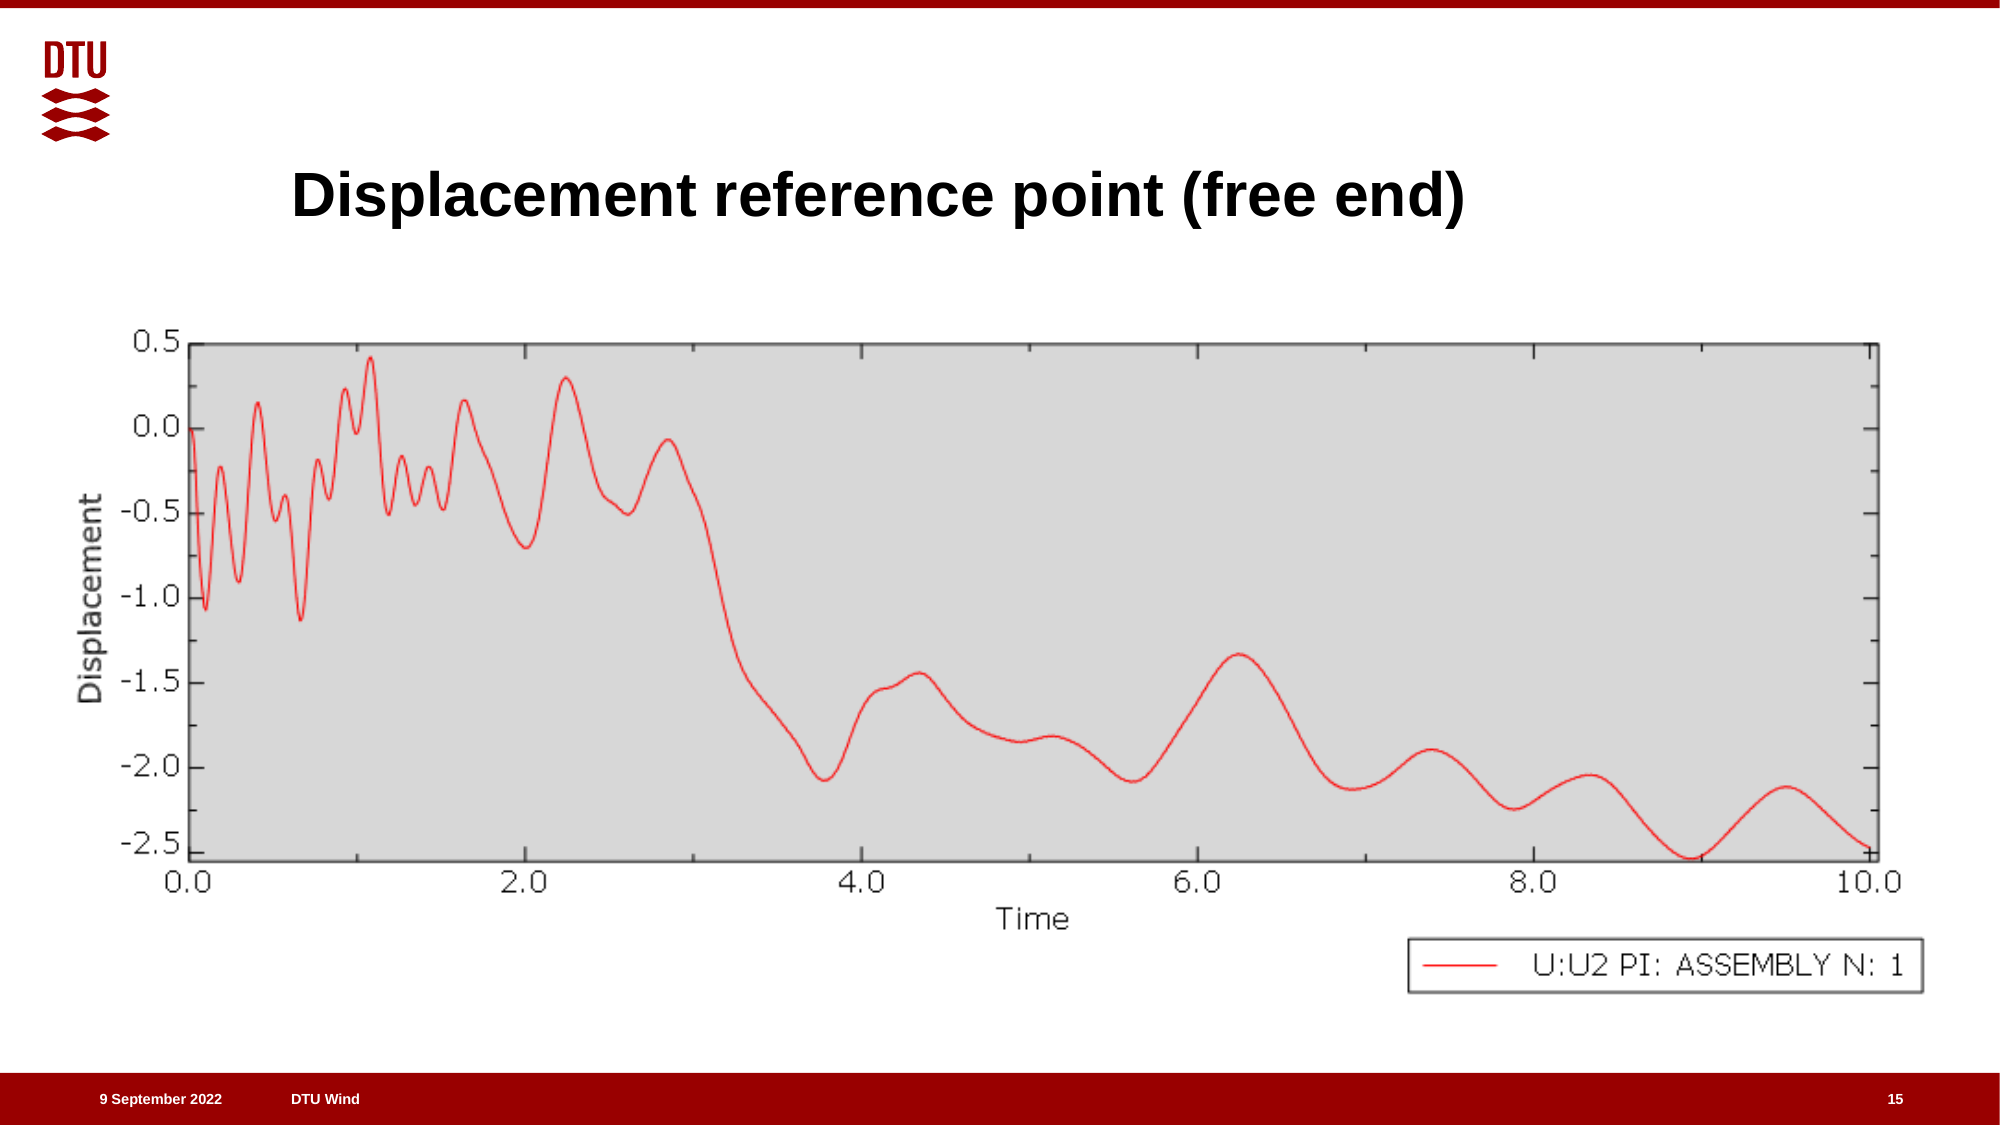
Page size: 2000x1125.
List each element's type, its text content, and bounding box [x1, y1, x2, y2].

slide_number 15 [1887, 1073, 1959, 1125]
title Displacement reference point (free end) [291, 69, 1819, 230]
picture [68, 305, 1932, 1000]
